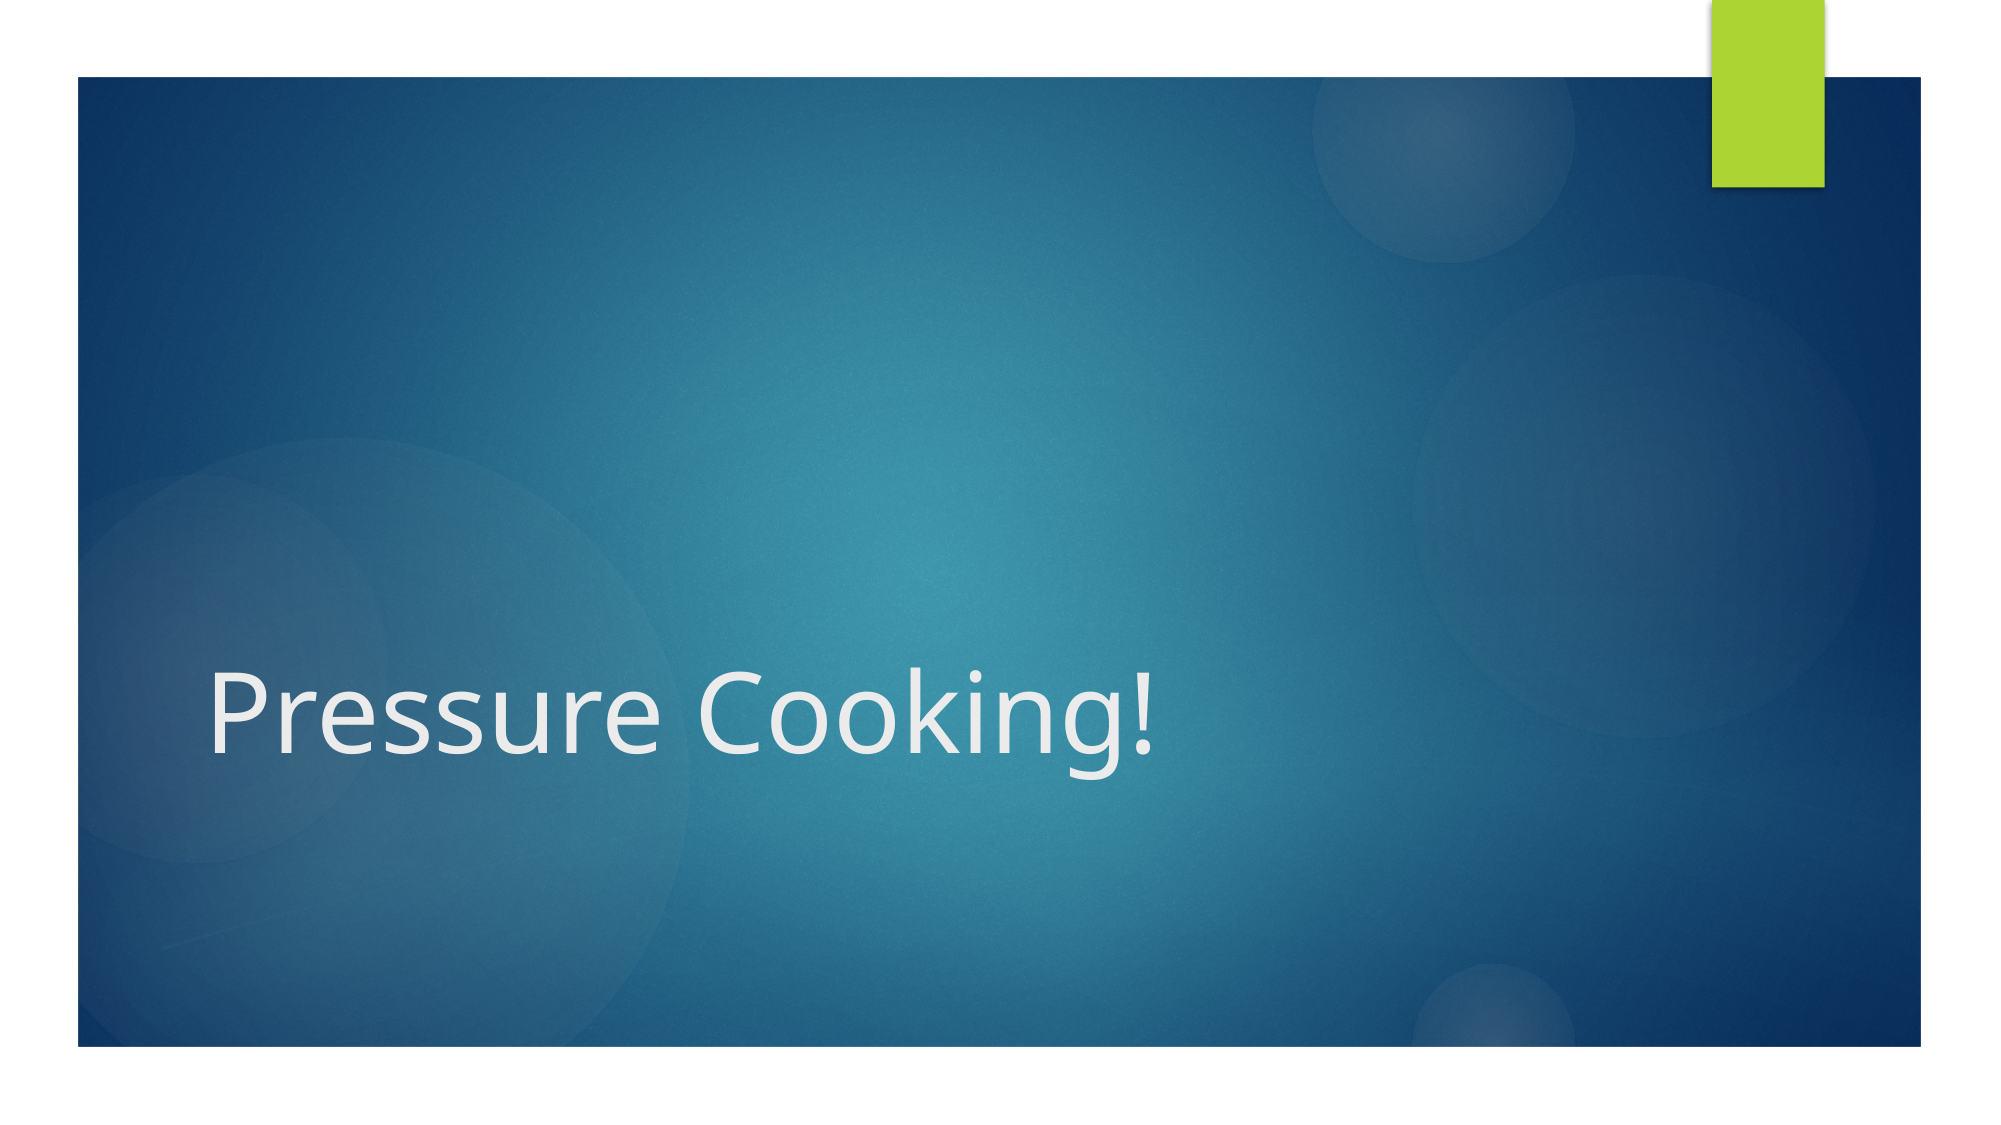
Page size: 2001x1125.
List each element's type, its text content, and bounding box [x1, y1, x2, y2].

title Pressure Cooking! [189, 344, 1638, 784]
